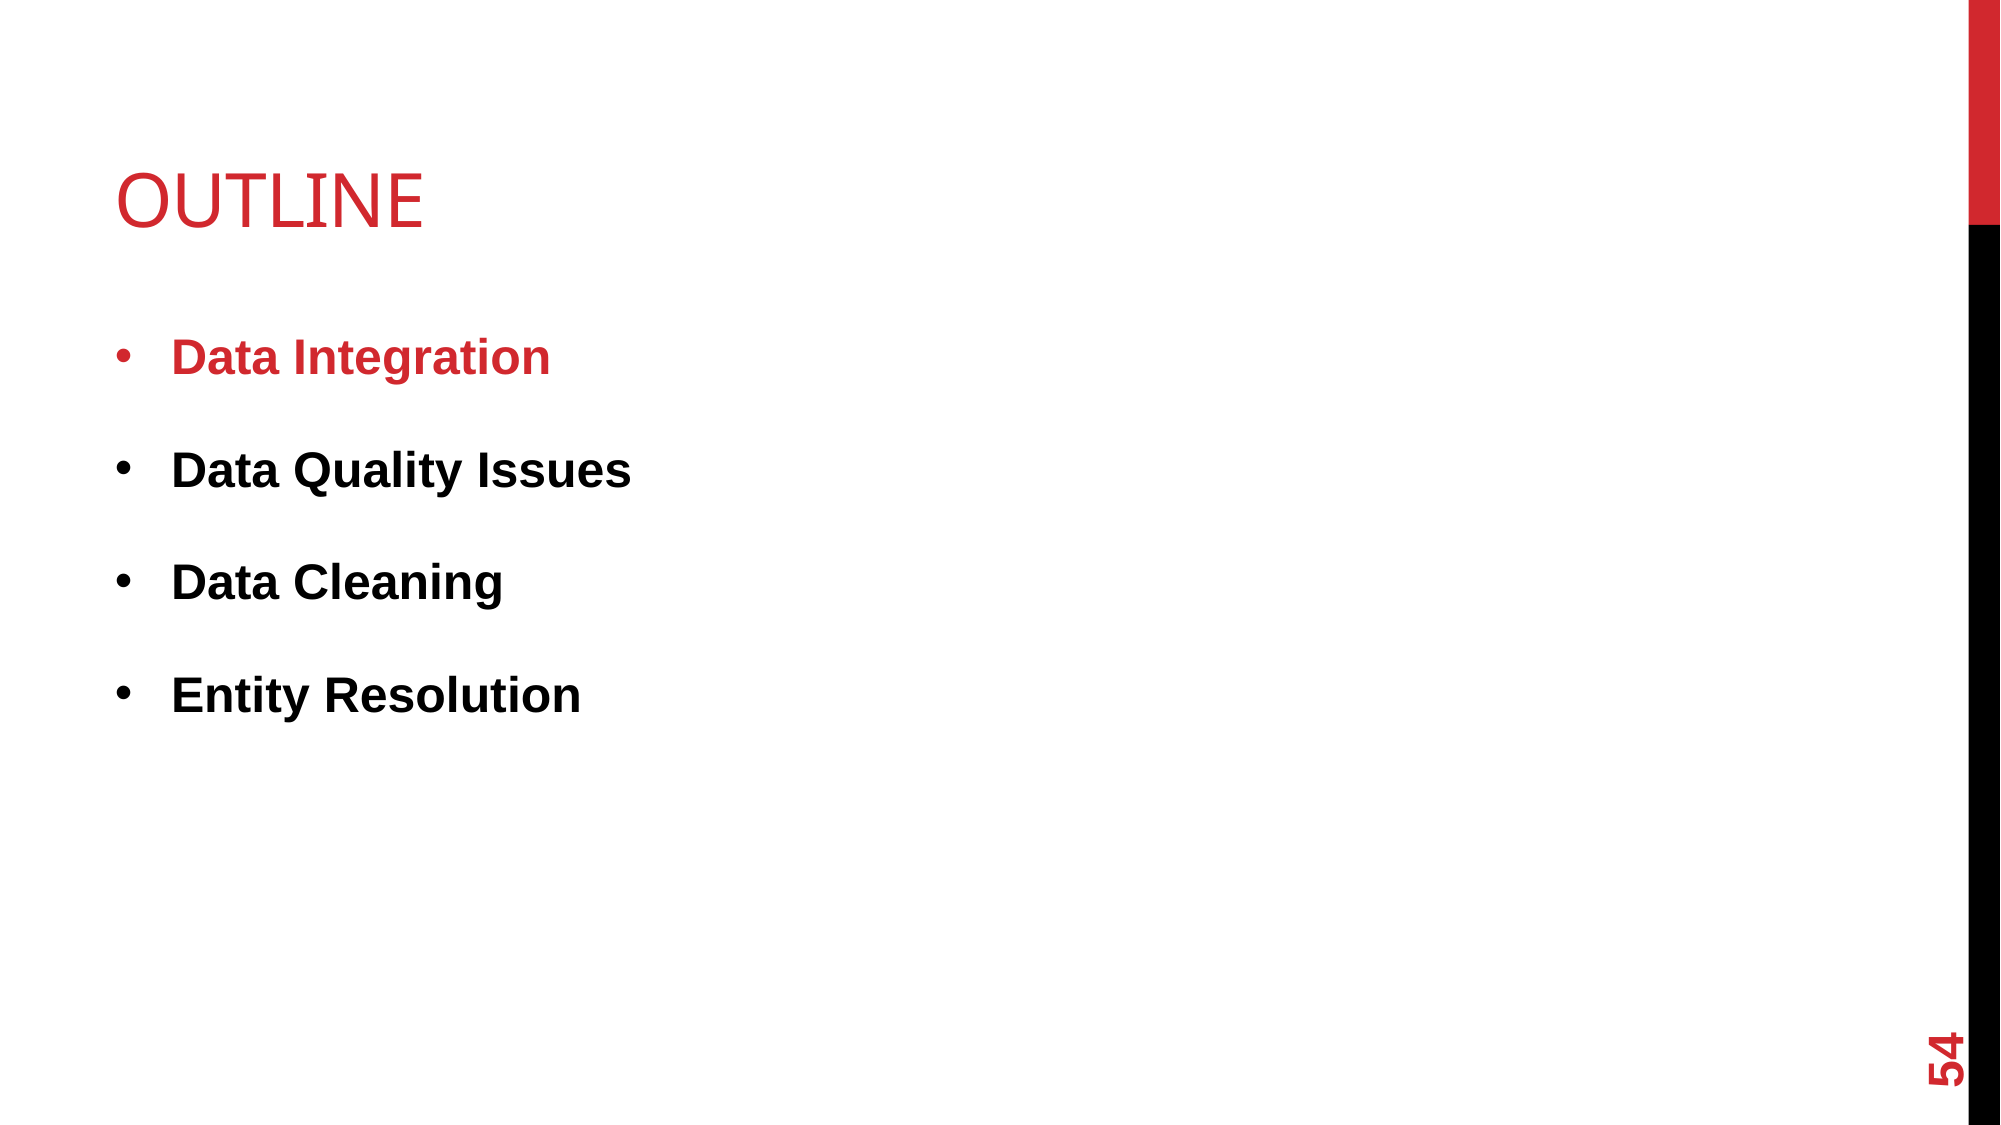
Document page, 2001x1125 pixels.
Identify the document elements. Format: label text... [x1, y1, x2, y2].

title Outline [99, 25, 1367, 250]
slide_number 54 [1903, 887, 1984, 1104]
list Data Integration Data Quality Issues Data Cleaning Entity Resolution [99, 287, 1767, 1005]
